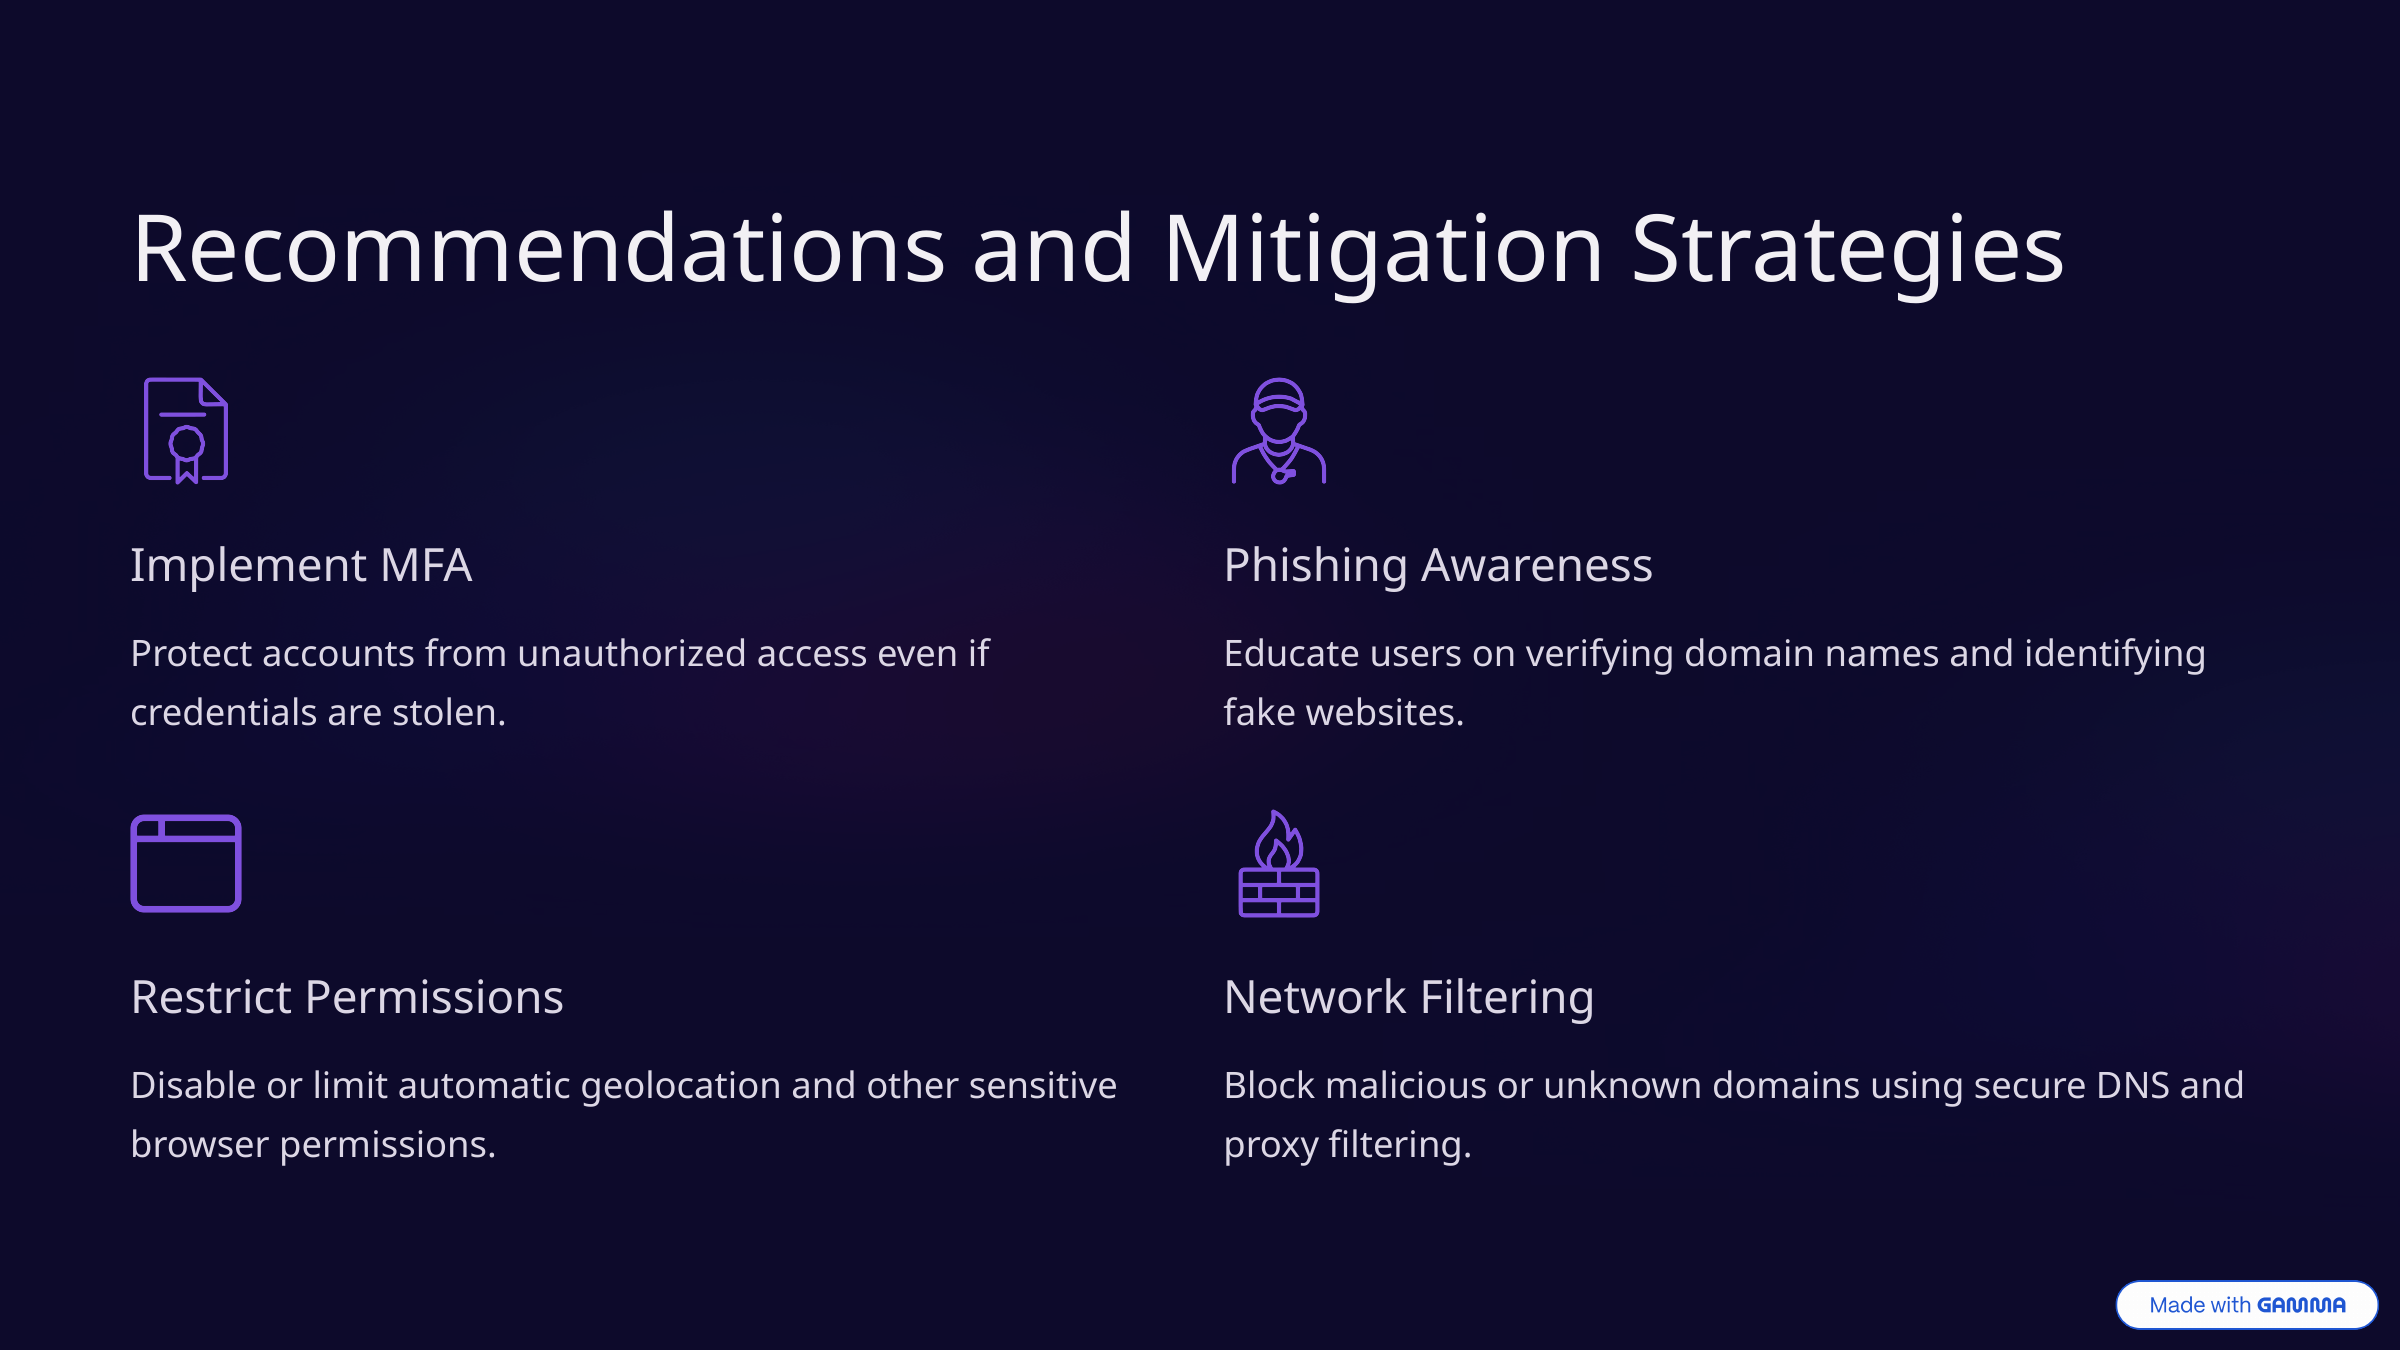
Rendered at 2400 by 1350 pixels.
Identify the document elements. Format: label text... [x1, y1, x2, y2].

text_box Block malicious or unknown domains using secure DNS and proxy filtering. [1223, 1046, 2270, 1166]
text_box Recommendations and Mitigation Strategies [130, 184, 2226, 302]
text_box Network Filtering [1223, 965, 1689, 1024]
text_box Implement MFA [130, 533, 596, 592]
picture [1223, 375, 1335, 488]
picture [1223, 807, 1335, 920]
text_box Protect accounts from unauthorized access even if credentials are stolen. [130, 613, 1177, 733]
text_box Phishing Awareness [1223, 533, 1693, 592]
text_box Educate users on verifying domain names and identifying fake websites. [1223, 613, 2270, 733]
text_box Restrict Permissions [130, 965, 604, 1024]
picture [2106, 1271, 2389, 1339]
text_box Disable or limit automatic geolocation and other sensitive browser permissions. [130, 1046, 1177, 1166]
picture [130, 375, 242, 488]
picture [130, 807, 242, 920]
